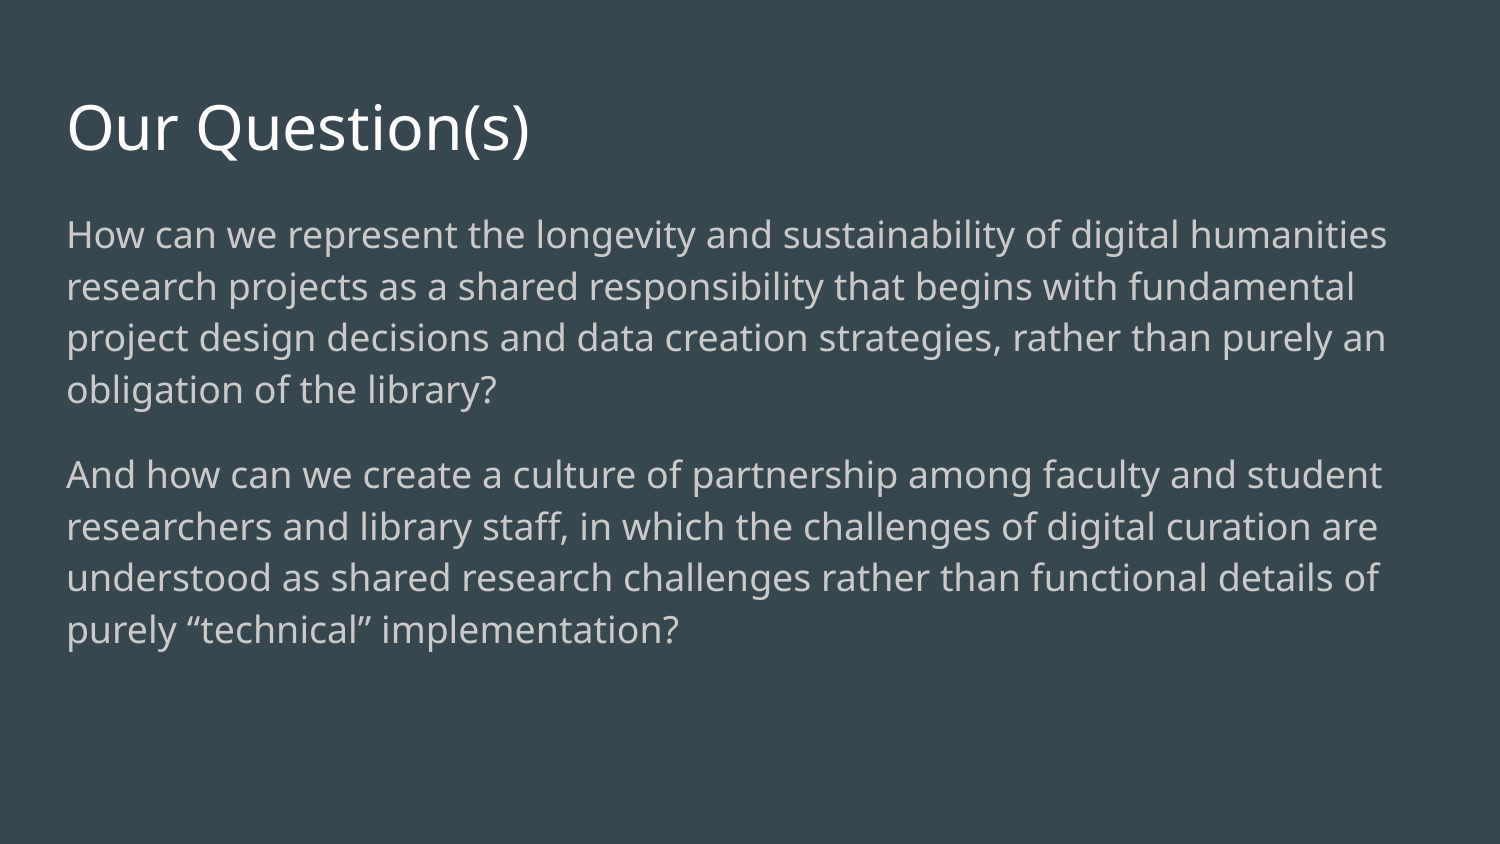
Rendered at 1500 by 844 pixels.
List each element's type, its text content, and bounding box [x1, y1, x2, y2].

title Our Question(s) [51, 72, 1449, 167]
list How can we represent the longevity and sustainability of digital humanities research projects as a shared responsibility that begins with fundamental project design decisions and data creation strategies, rather than purely an obligation of the library? And how can we create a culture of partnership among faculty and student researchers and library staff, in which the challenges of digital curation are understood as shared research challenges rather than functional details of purely “technical” implementation? [51, 189, 1449, 750]
